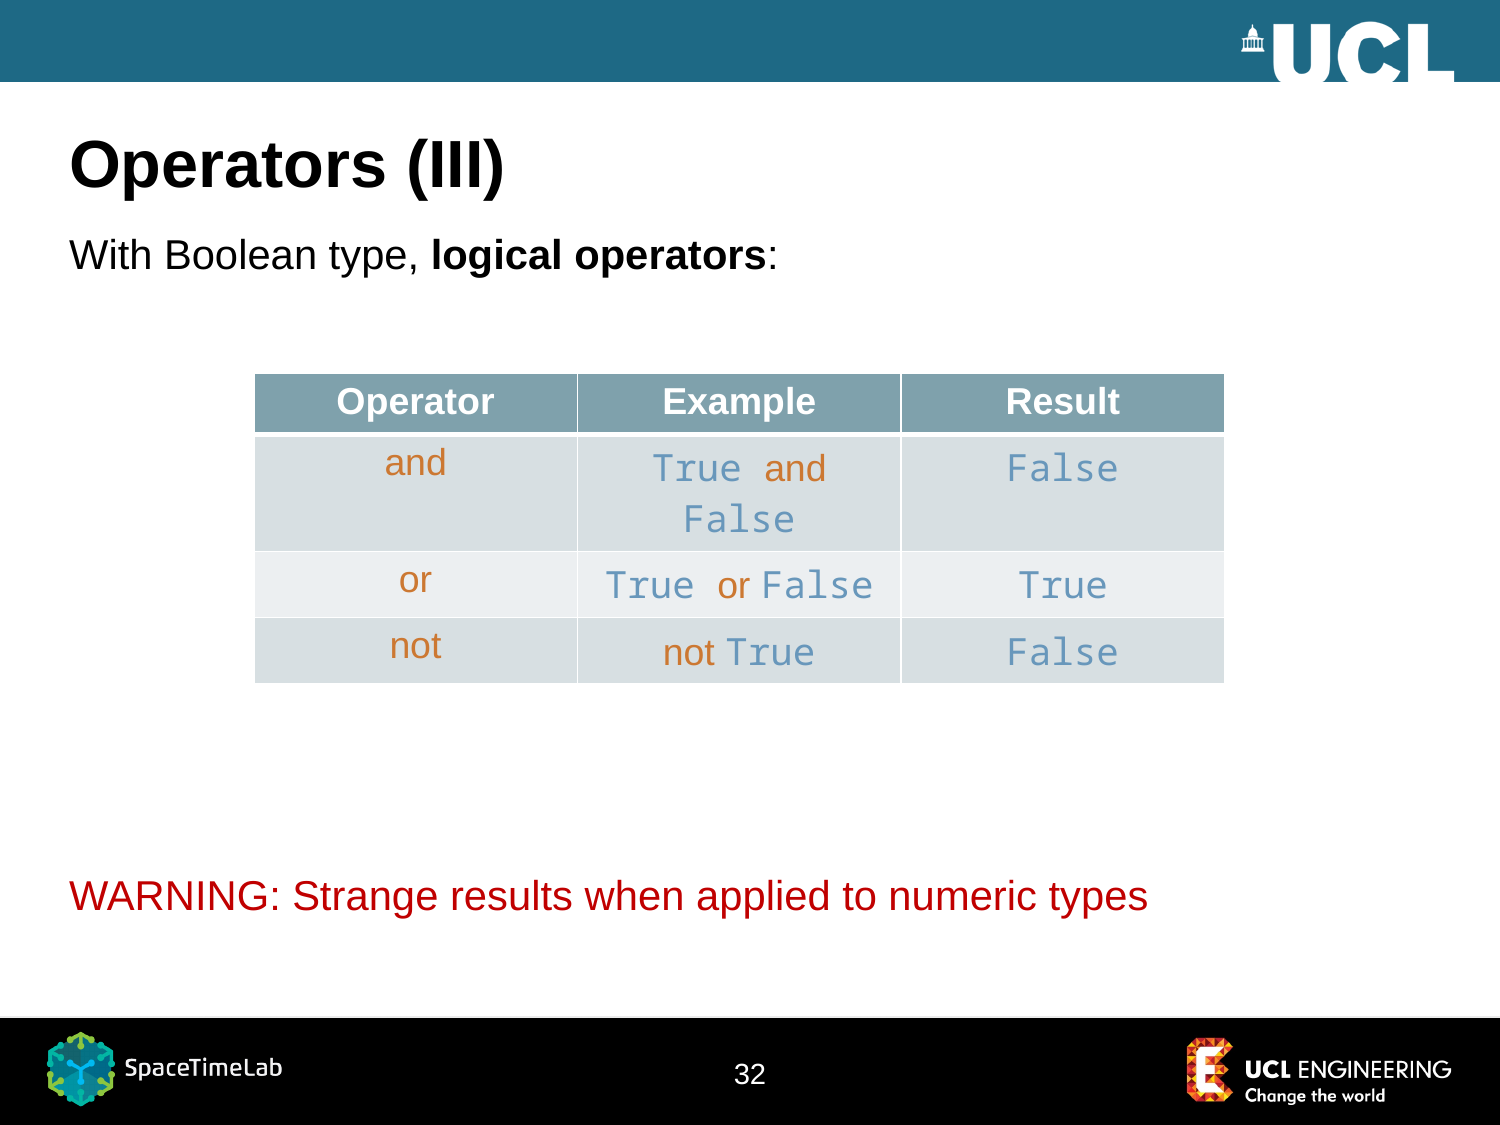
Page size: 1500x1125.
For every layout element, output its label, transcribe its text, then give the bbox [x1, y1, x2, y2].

table_cell not True [578, 618, 900, 683]
table_cell and [255, 437, 577, 551]
footer 32 [496, 1042, 1004, 1103]
title Operators (III) [54, 113, 1447, 197]
table_cell or [255, 552, 577, 617]
table_header Operator [255, 374, 577, 432]
table_cell True [902, 552, 1224, 617]
table_header Result [902, 374, 1224, 432]
picture [0, 990, 1500, 1125]
table_cell False [902, 618, 1224, 683]
list With Boolean type, logical operators: WARNING: Strange results when applied to numeric types [54, 219, 1447, 988]
table_cell not [255, 618, 577, 683]
table_header Example [578, 374, 900, 432]
table_cell True or False [578, 552, 900, 617]
table_cell True and False [578, 437, 900, 551]
table_cell False [902, 437, 1224, 551]
